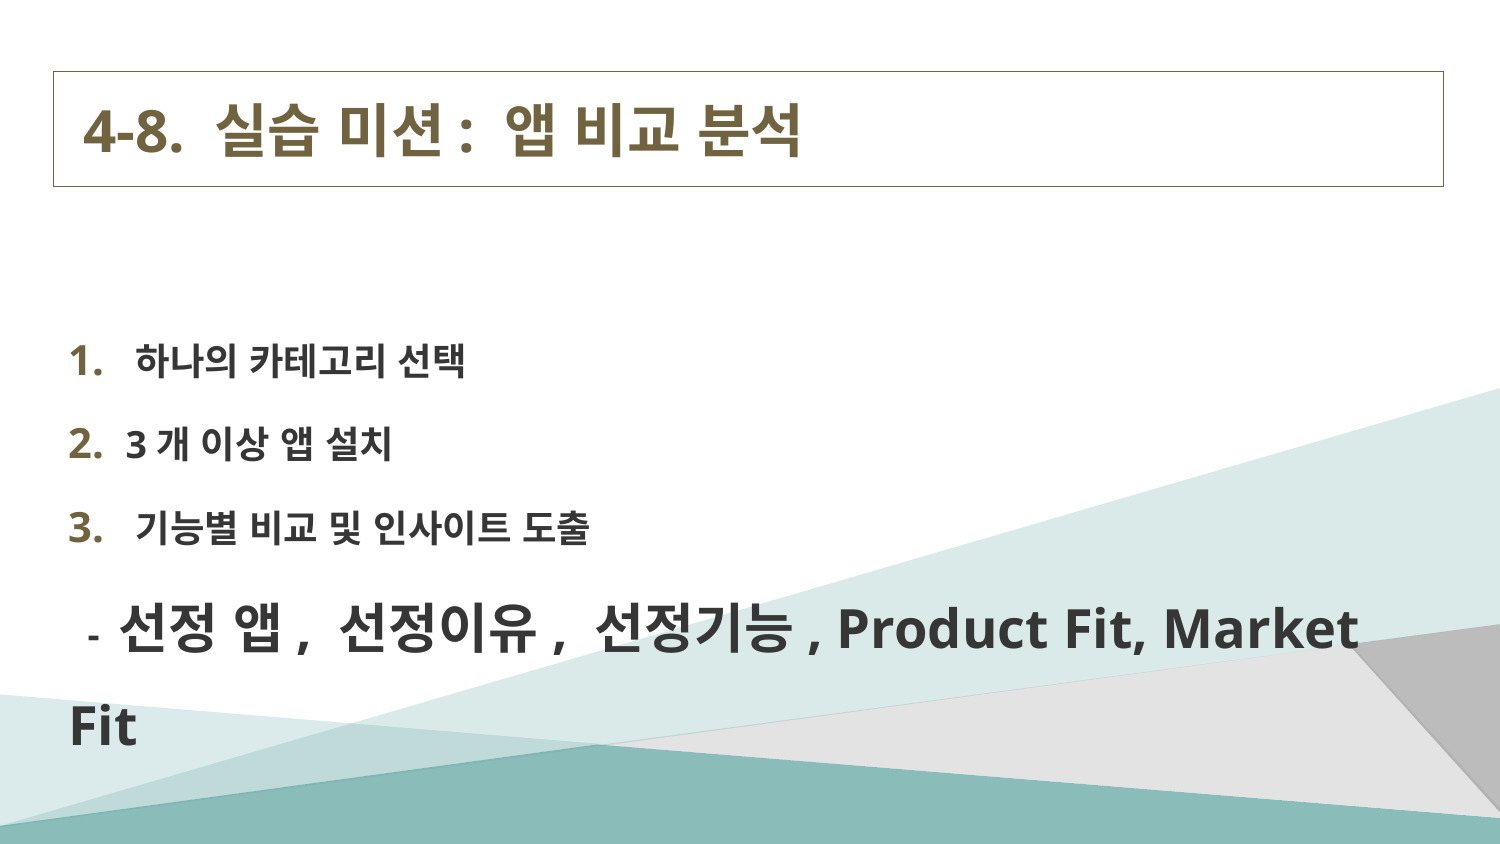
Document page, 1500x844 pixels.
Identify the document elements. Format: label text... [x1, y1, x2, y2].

text_box 4-8. 실습 미션: 앱 비교 분석 [53, 71, 1444, 187]
text_box 1. 하나의 카테고리 선택 2. 3개 이상 앱 설치 3. 기능별 비교 및 인사이트 도출 - 선정 앱, 선정이유, 선정기능, Product Fit, Market Fit [53, 301, 1444, 754]
